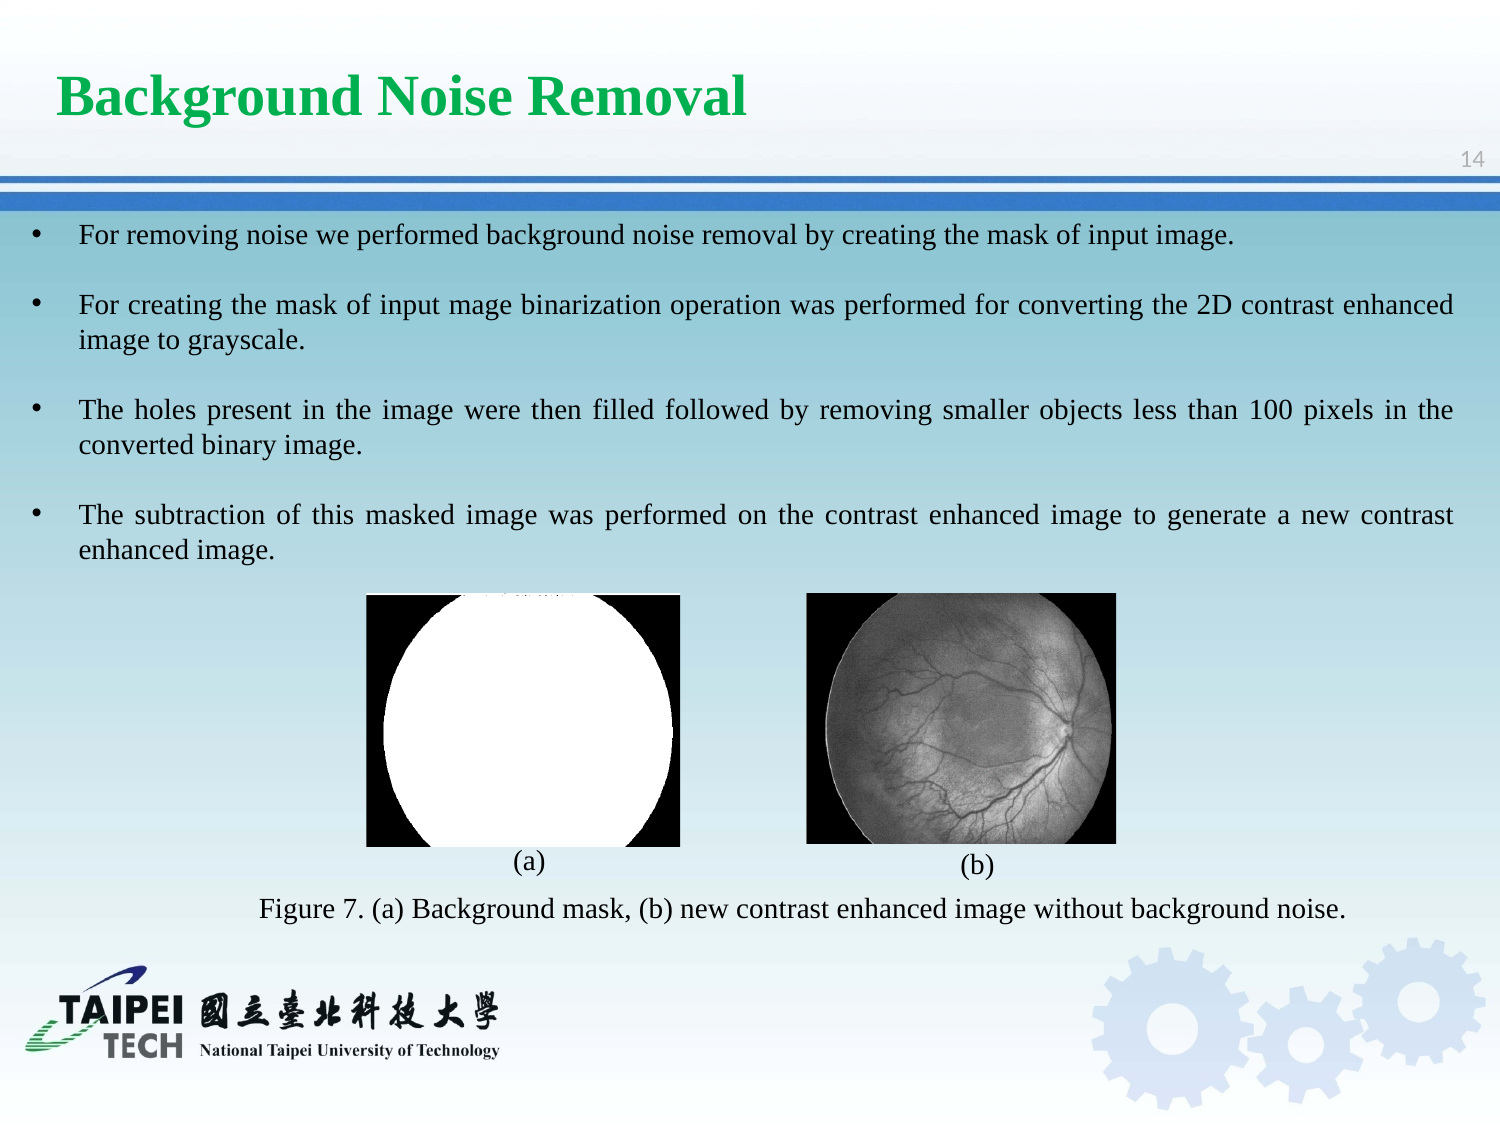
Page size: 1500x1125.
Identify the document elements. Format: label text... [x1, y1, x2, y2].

text_box Background Noise Removal [41, 49, 1347, 135]
text_box (b) [945, 853, 1010, 888]
text_box Figure 7. (a) Background mask, (b) new contrast enhanced image without background noise. [230, 882, 1376, 932]
text_box [29, 573, 1471, 877]
text_box (a) [498, 855, 561, 884]
picture [0, 0, 1500, 1124]
text_box For removing noise we performed background noise removal by creating the mask of input image. For creating the mask of input mage binarization operation was performed for converting the 2D contrast enhanced image to grayscale. The holes present in the image were then filled followed by removing smaller objects less than 100 pixels in the converted binary image. The subtraction of this masked image was performed on the contrast enhanced image to generate a new contrast enhanced image. [16, 208, 1471, 573]
slide_number 14 [1149, 127, 1500, 188]
